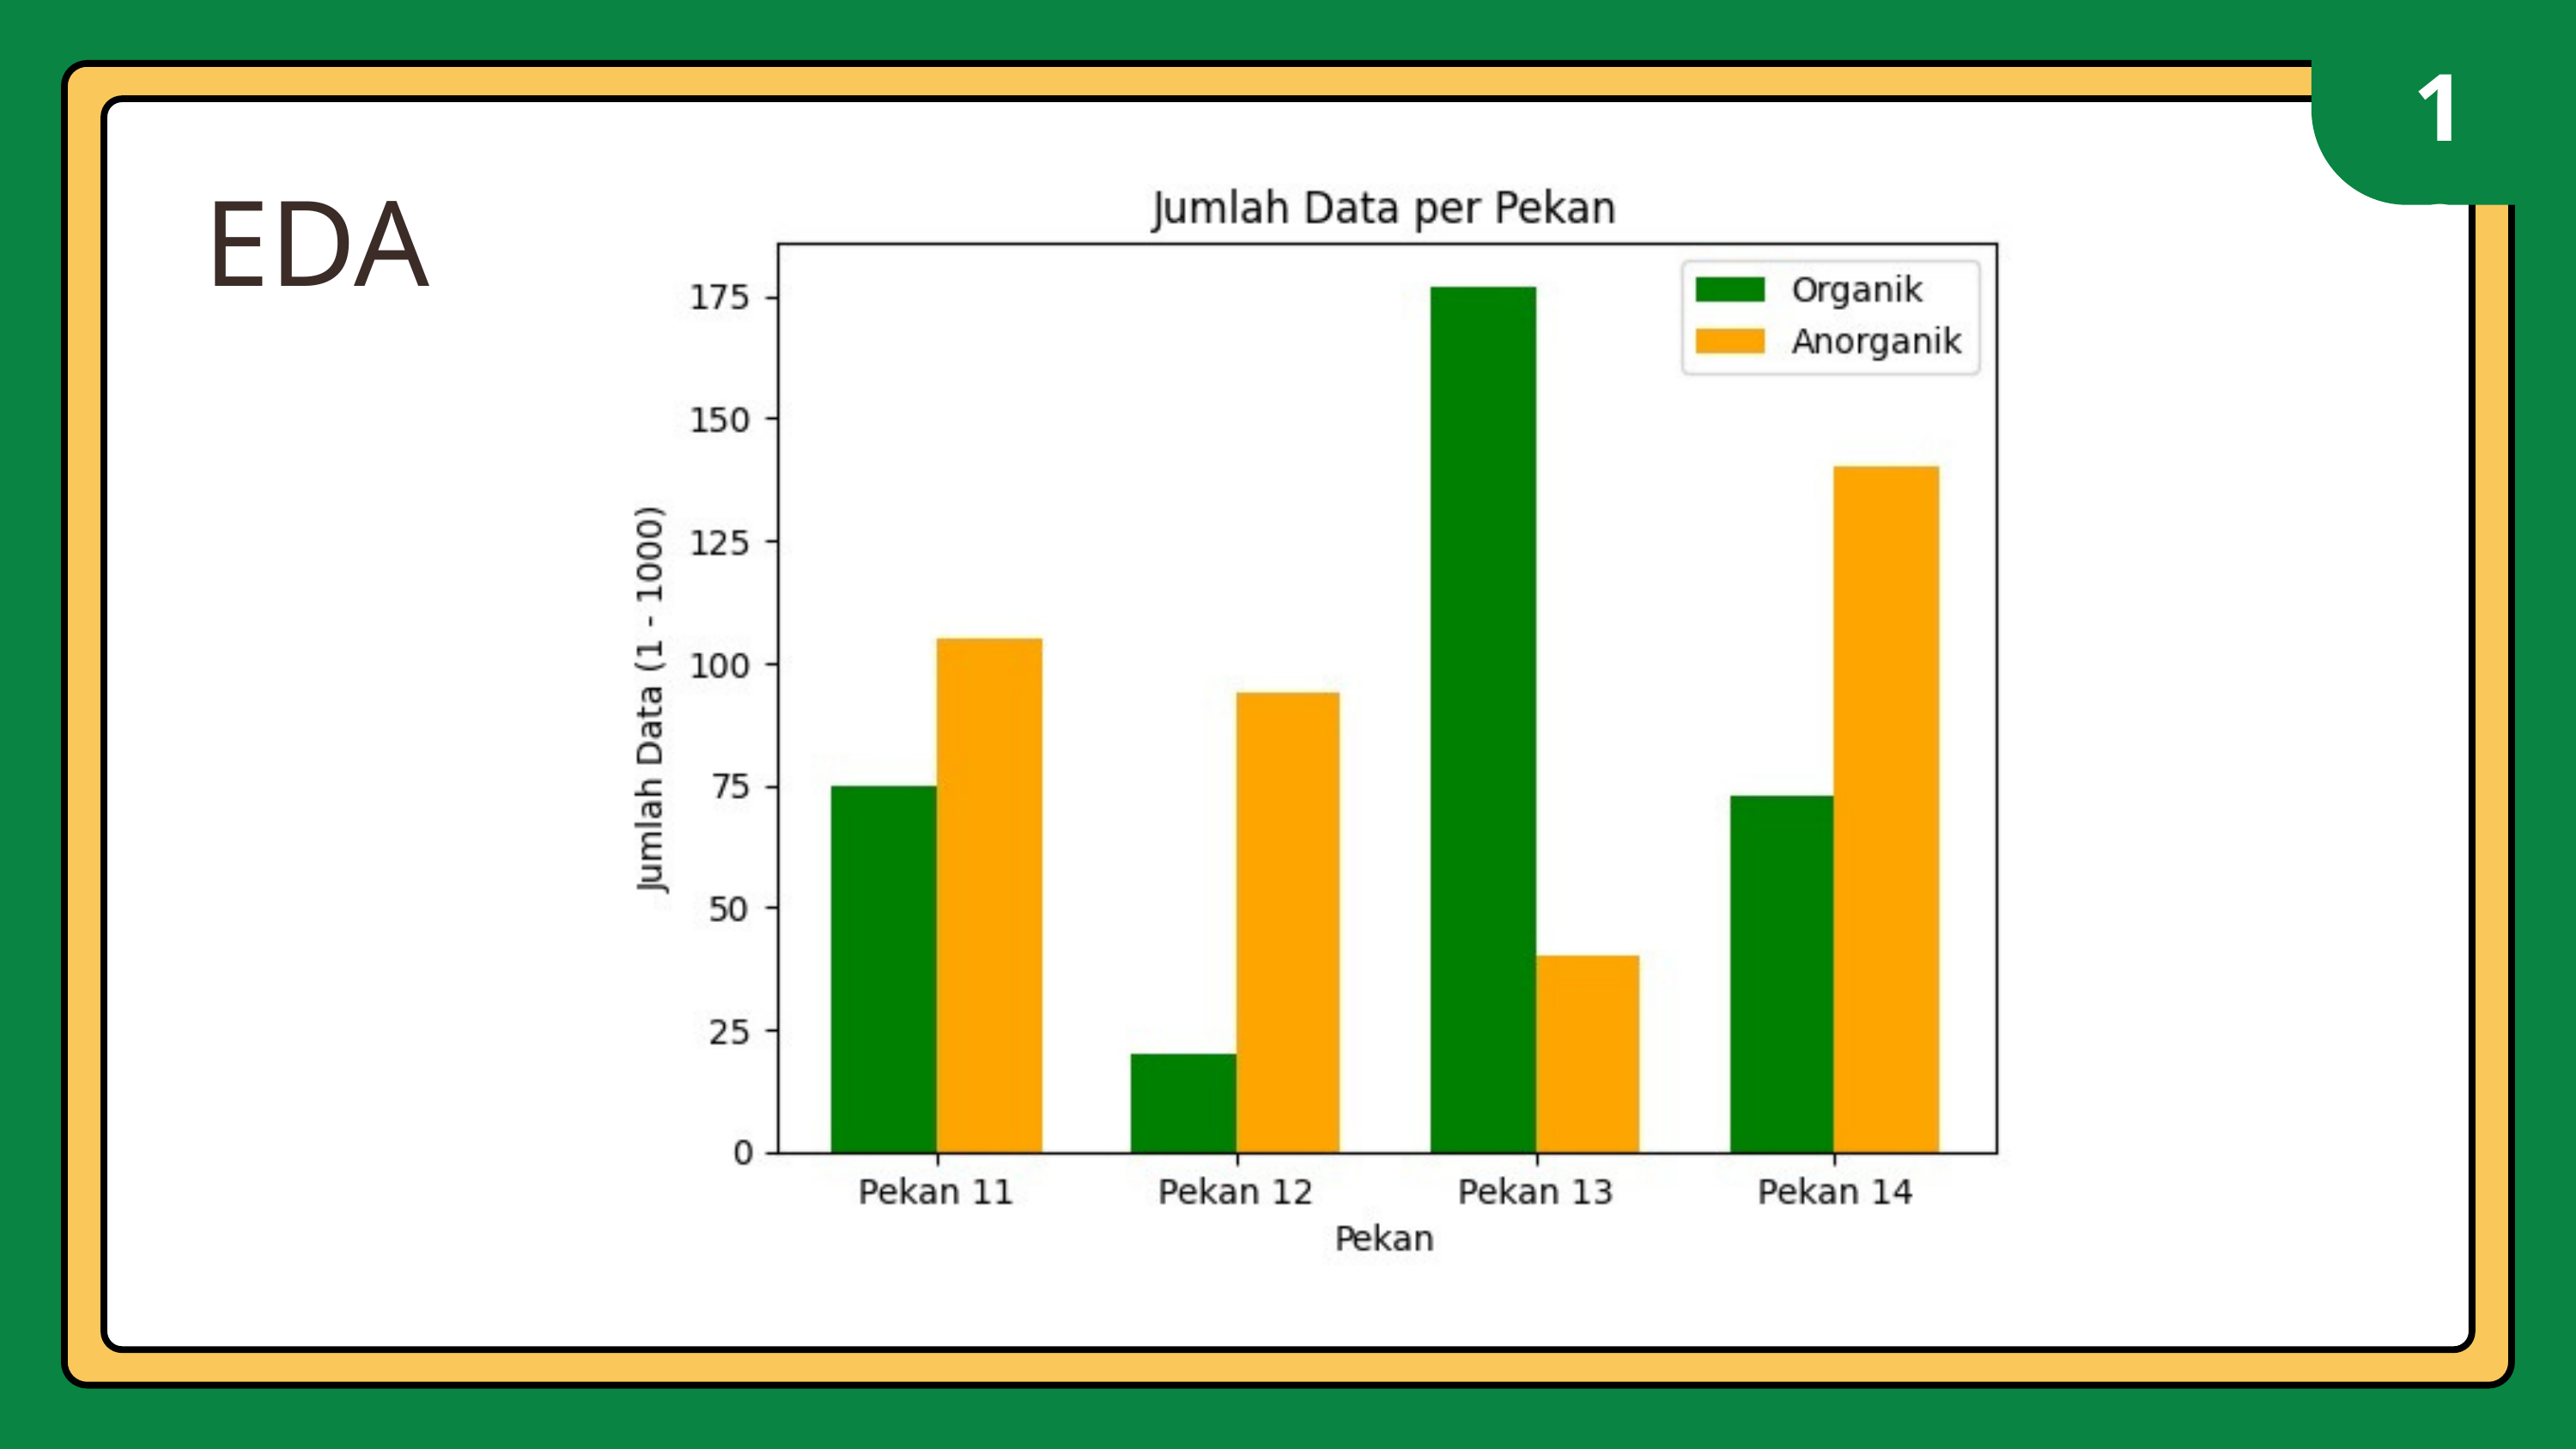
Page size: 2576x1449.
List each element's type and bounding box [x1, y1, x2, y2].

text_box [103, 98, 2473, 1350]
text_box [64, 63, 2512, 1385]
text_box [2311, 0, 2576, 205]
